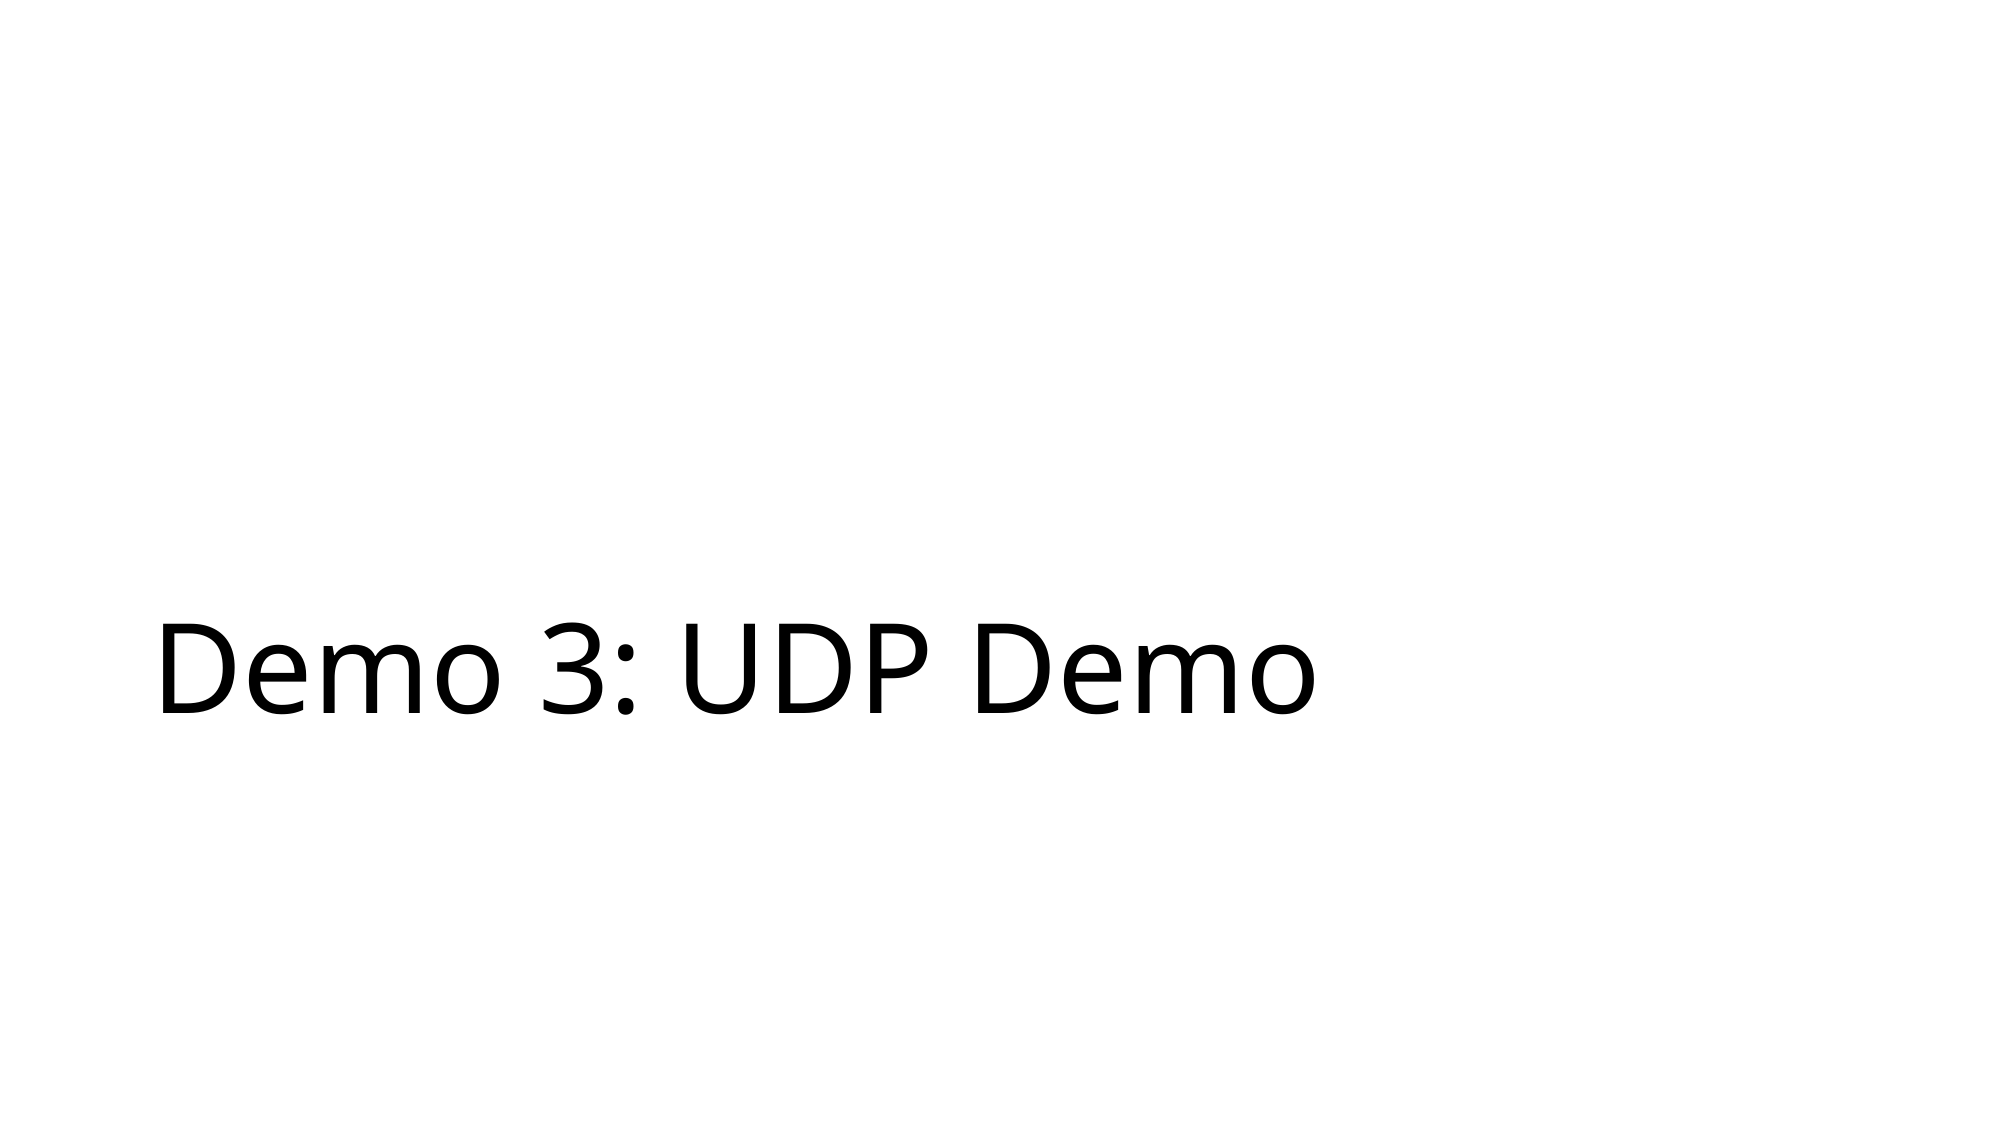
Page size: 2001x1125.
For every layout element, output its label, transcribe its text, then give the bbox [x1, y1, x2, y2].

title Demo 3: UDP Demo [136, 280, 1862, 749]
